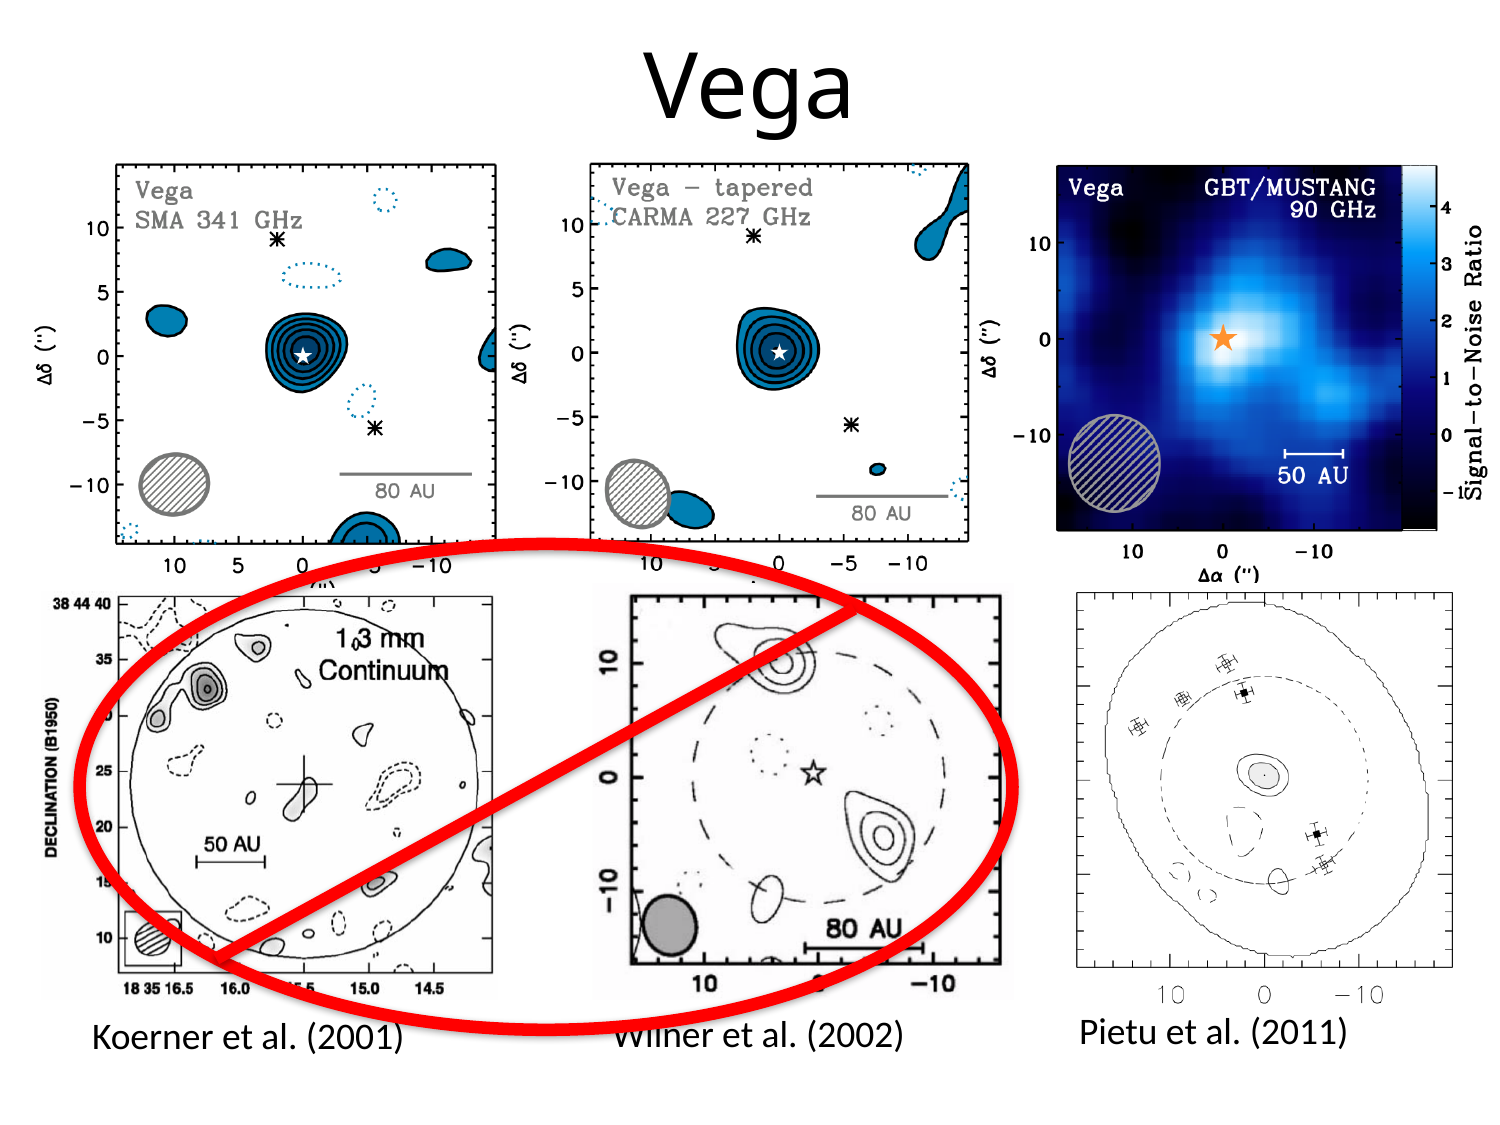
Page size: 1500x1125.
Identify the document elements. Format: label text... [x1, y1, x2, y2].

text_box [1062, 583, 1459, 1061]
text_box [592, 1036, 1014, 1064]
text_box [79, 543, 1013, 1031]
title Vega [75, 8, 1425, 153]
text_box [29, 154, 1496, 608]
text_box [36, 588, 498, 1066]
